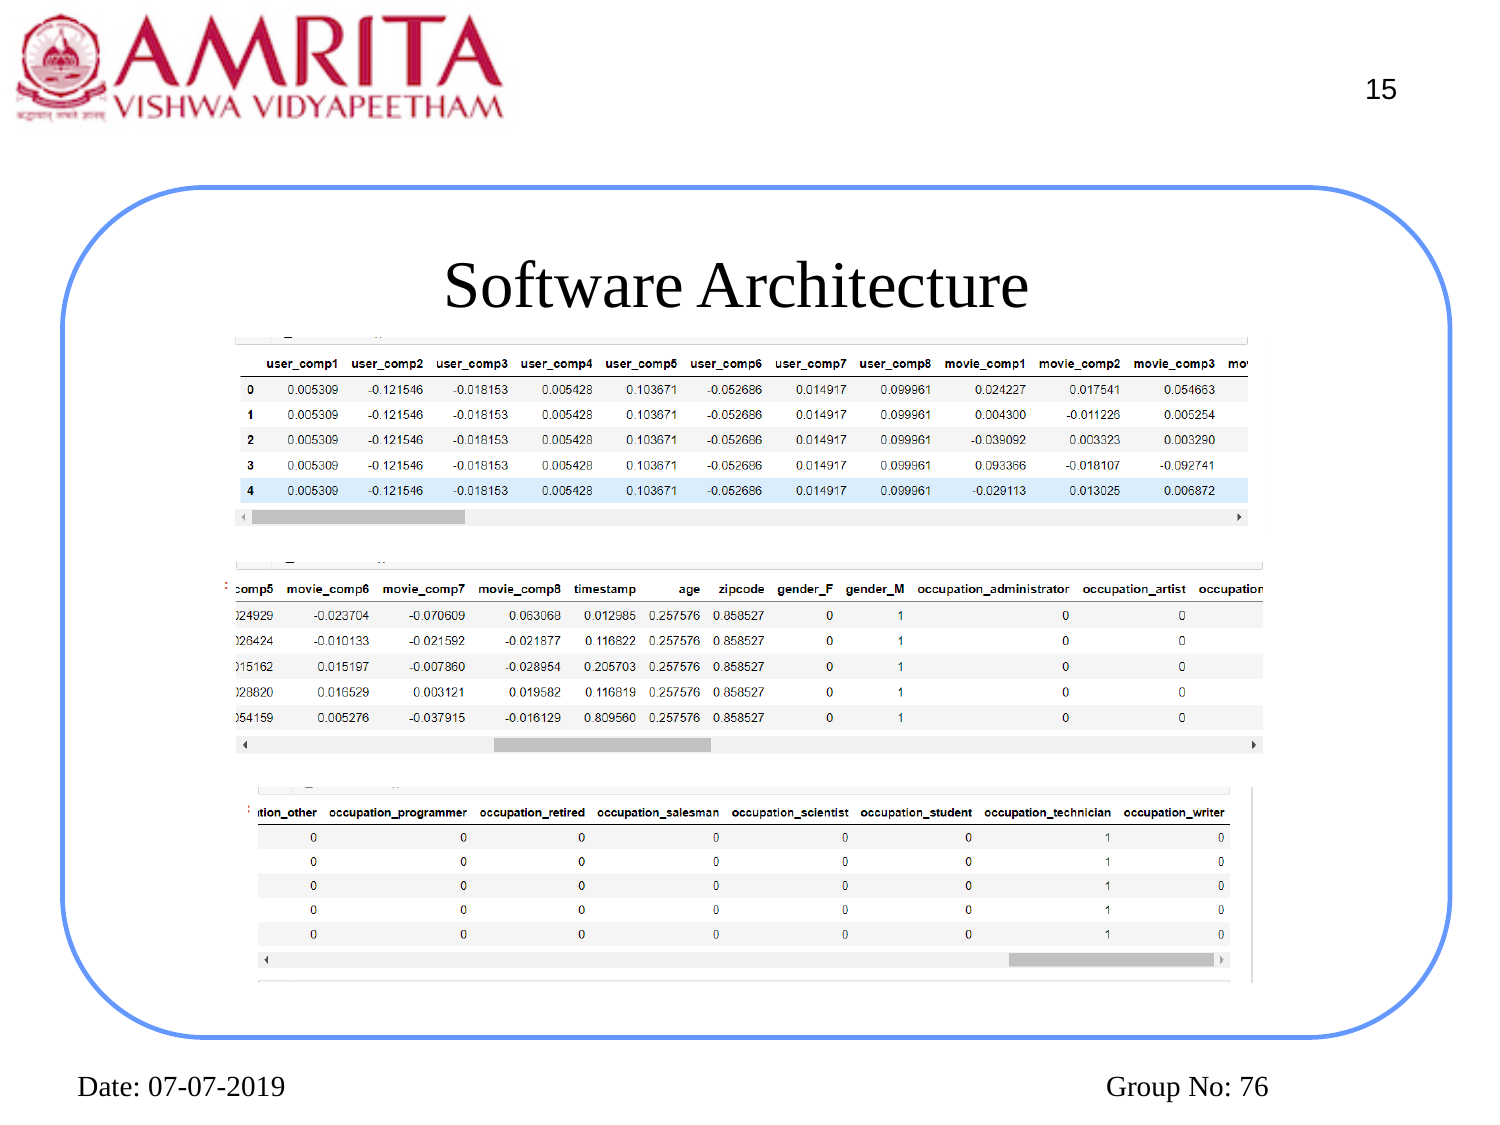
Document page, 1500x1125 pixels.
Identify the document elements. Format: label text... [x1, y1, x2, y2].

text_box Date: 07-07-2019 [62, 1059, 413, 1125]
text_box Group No: 76 [950, 1059, 1425, 1125]
text_box ‹#› [1149, 62, 1413, 141]
picture [246, 787, 1254, 984]
picture [219, 562, 1280, 759]
picture [0, 0, 521, 136]
title Software Architecture [99, 224, 1375, 338]
picture [230, 337, 1270, 534]
